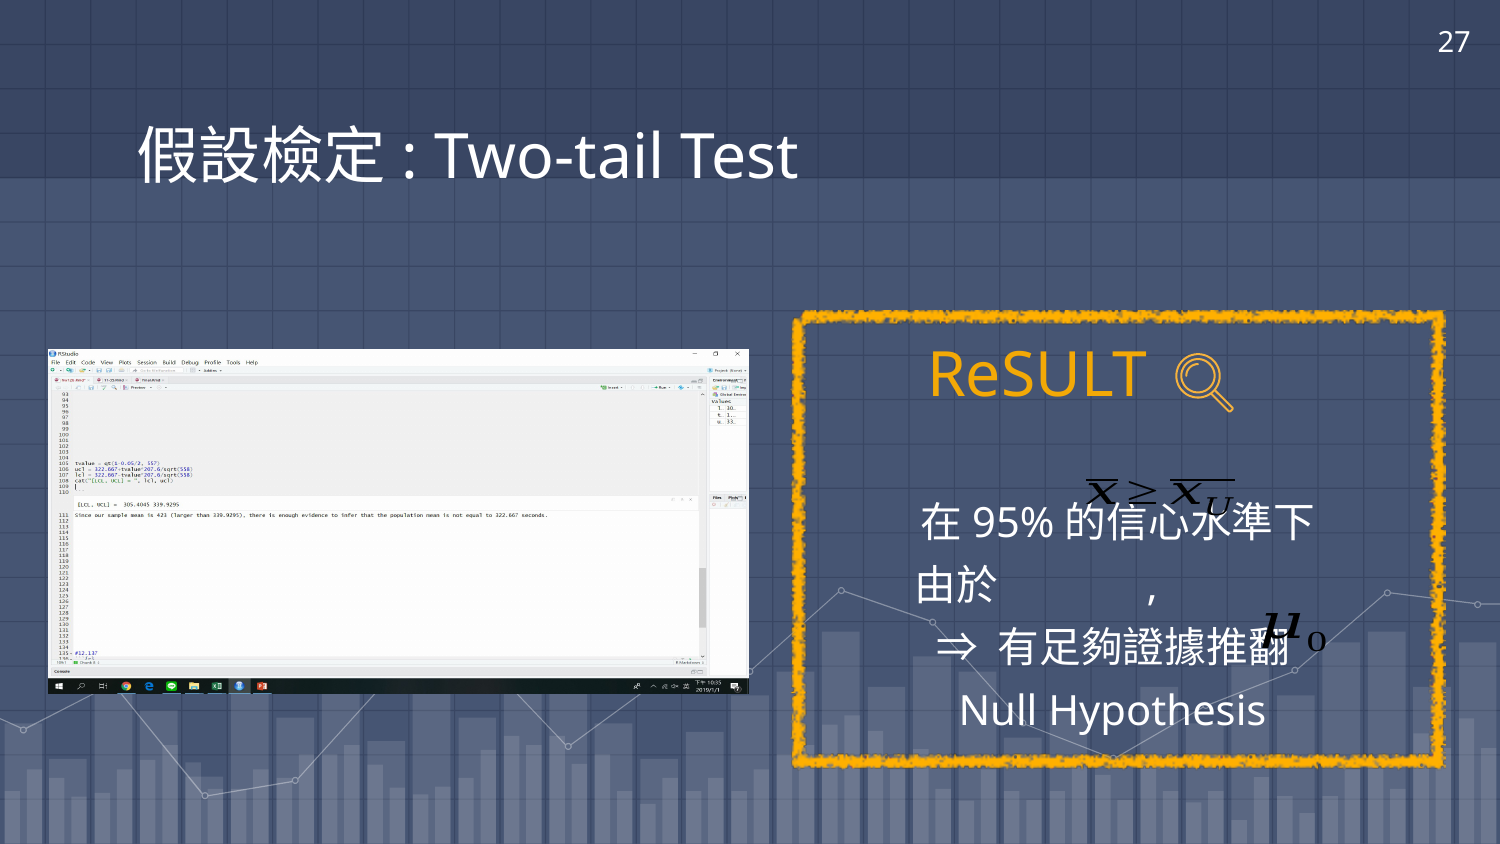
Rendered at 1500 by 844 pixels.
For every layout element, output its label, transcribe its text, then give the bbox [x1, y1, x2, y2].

title 假設檢定: Two-tail Test [120, 65, 1383, 207]
picture [47, 349, 749, 694]
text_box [789, 310, 1446, 774]
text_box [1176, 353, 1233, 412]
slide_number 27 [1421, 9, 1488, 77]
